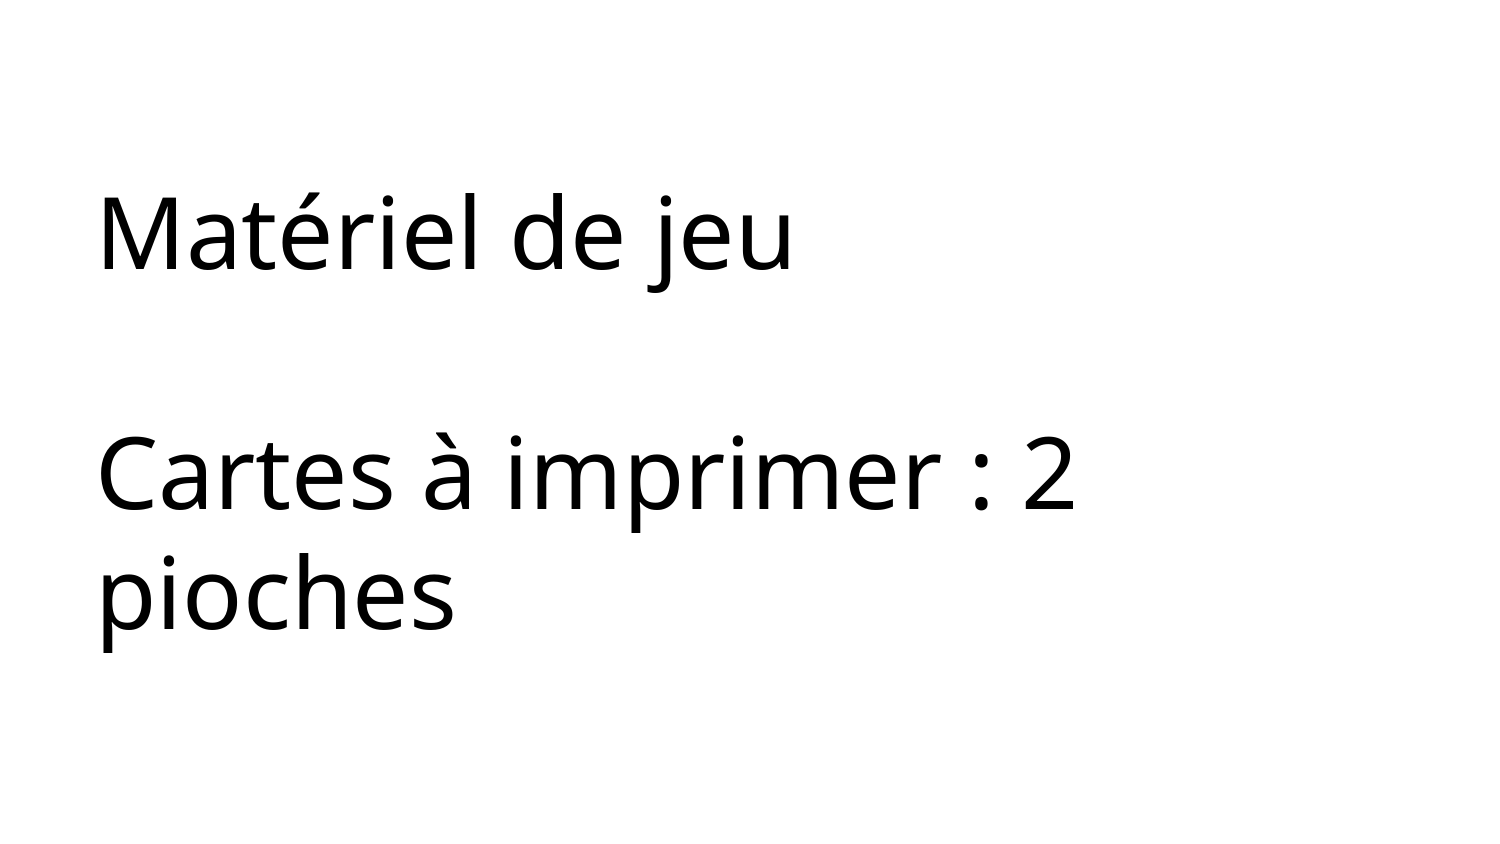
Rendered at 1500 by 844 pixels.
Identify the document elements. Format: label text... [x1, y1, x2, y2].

title Matériel de jeu Cartes à imprimer : 2 pioches [80, 73, 1125, 745]
